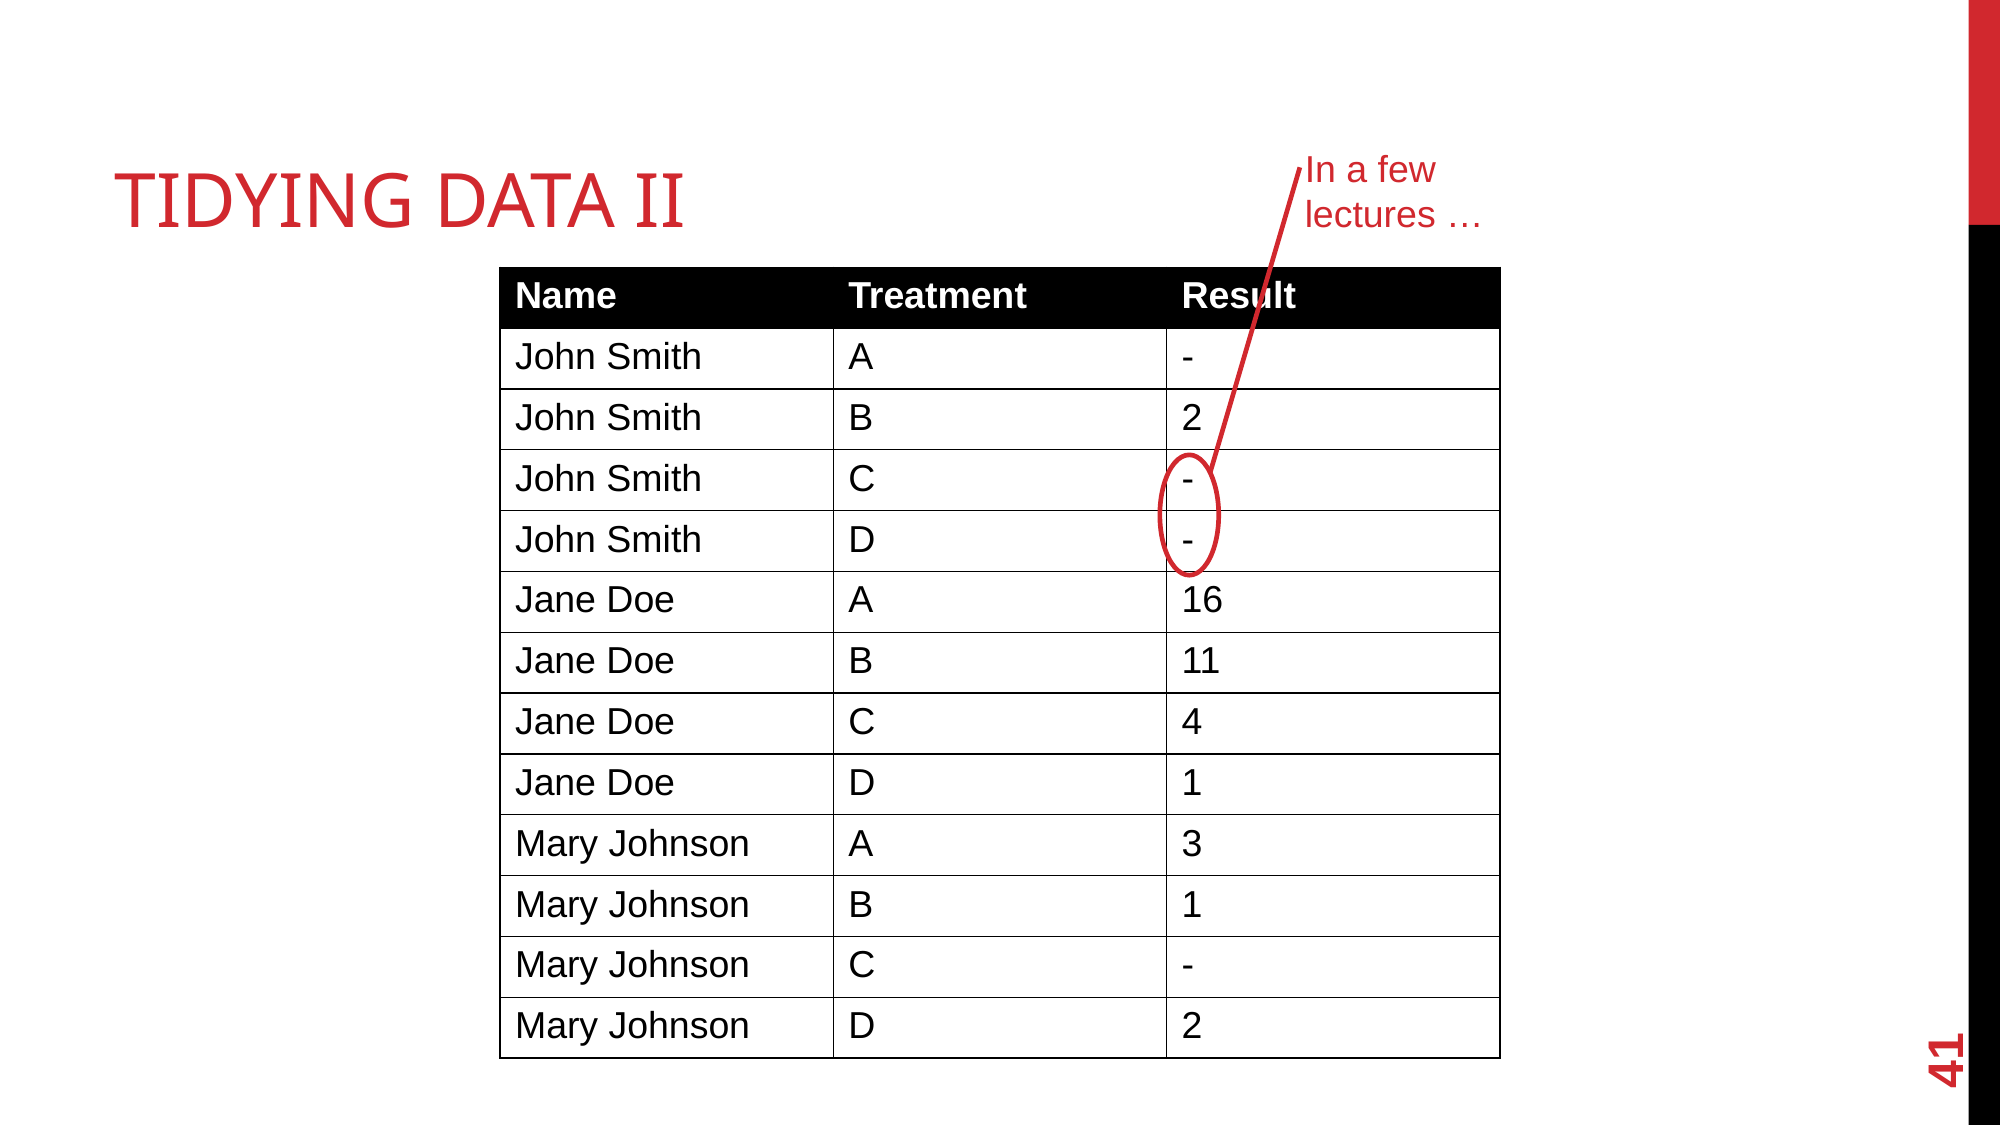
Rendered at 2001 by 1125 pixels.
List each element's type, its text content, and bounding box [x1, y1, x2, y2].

slide_number <number> [1903, 887, 1984, 1104]
table_cell Jane Doe [501, 633, 833, 692]
table_cell John Smith [501, 390, 833, 449]
table_cell A [834, 329, 1154, 388]
table_cell C [834, 937, 1166, 997]
table_cell D [834, 755, 1166, 814]
table_cell D [834, 998, 1166, 1057]
table_cell A [834, 815, 1166, 875]
table_cell 16 [1167, 585, 1499, 632]
table_header Name [501, 268, 833, 327]
table_cell C [834, 694, 1166, 753]
table_cell Mary Johnson [501, 937, 833, 997]
table_cell C [834, 450, 1154, 510]
table_cell John Smith [501, 511, 833, 571]
table_cell D [834, 511, 1154, 571]
table_cell - [1167, 937, 1499, 997]
table_cell 1 [1167, 876, 1499, 936]
table_header Treatment [834, 268, 1154, 327]
table_cell B [834, 390, 1154, 449]
table_cell Jane Doe [501, 572, 833, 632]
title TIDYING DATA II [99, 25, 1367, 250]
table_cell Mary Johnson [501, 815, 833, 875]
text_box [1159, 137, 1524, 576]
table_cell John Smith [501, 450, 833, 510]
table_cell John Smith [501, 329, 833, 388]
table_cell B [834, 876, 1166, 936]
table_cell B [834, 633, 1166, 692]
table_cell A [834, 572, 1166, 632]
table_cell 3 [1167, 815, 1499, 875]
table_cell Mary Johnson [501, 876, 833, 936]
table_cell 2 [1167, 998, 1499, 1057]
table_cell 1 [1167, 755, 1499, 814]
table_cell 4 [1167, 694, 1499, 753]
table_cell 11 [1167, 633, 1499, 692]
table_cell Jane Doe [501, 694, 833, 753]
table_cell Mary Johnson [501, 998, 833, 1057]
table_cell Jane Doe [501, 755, 833, 814]
